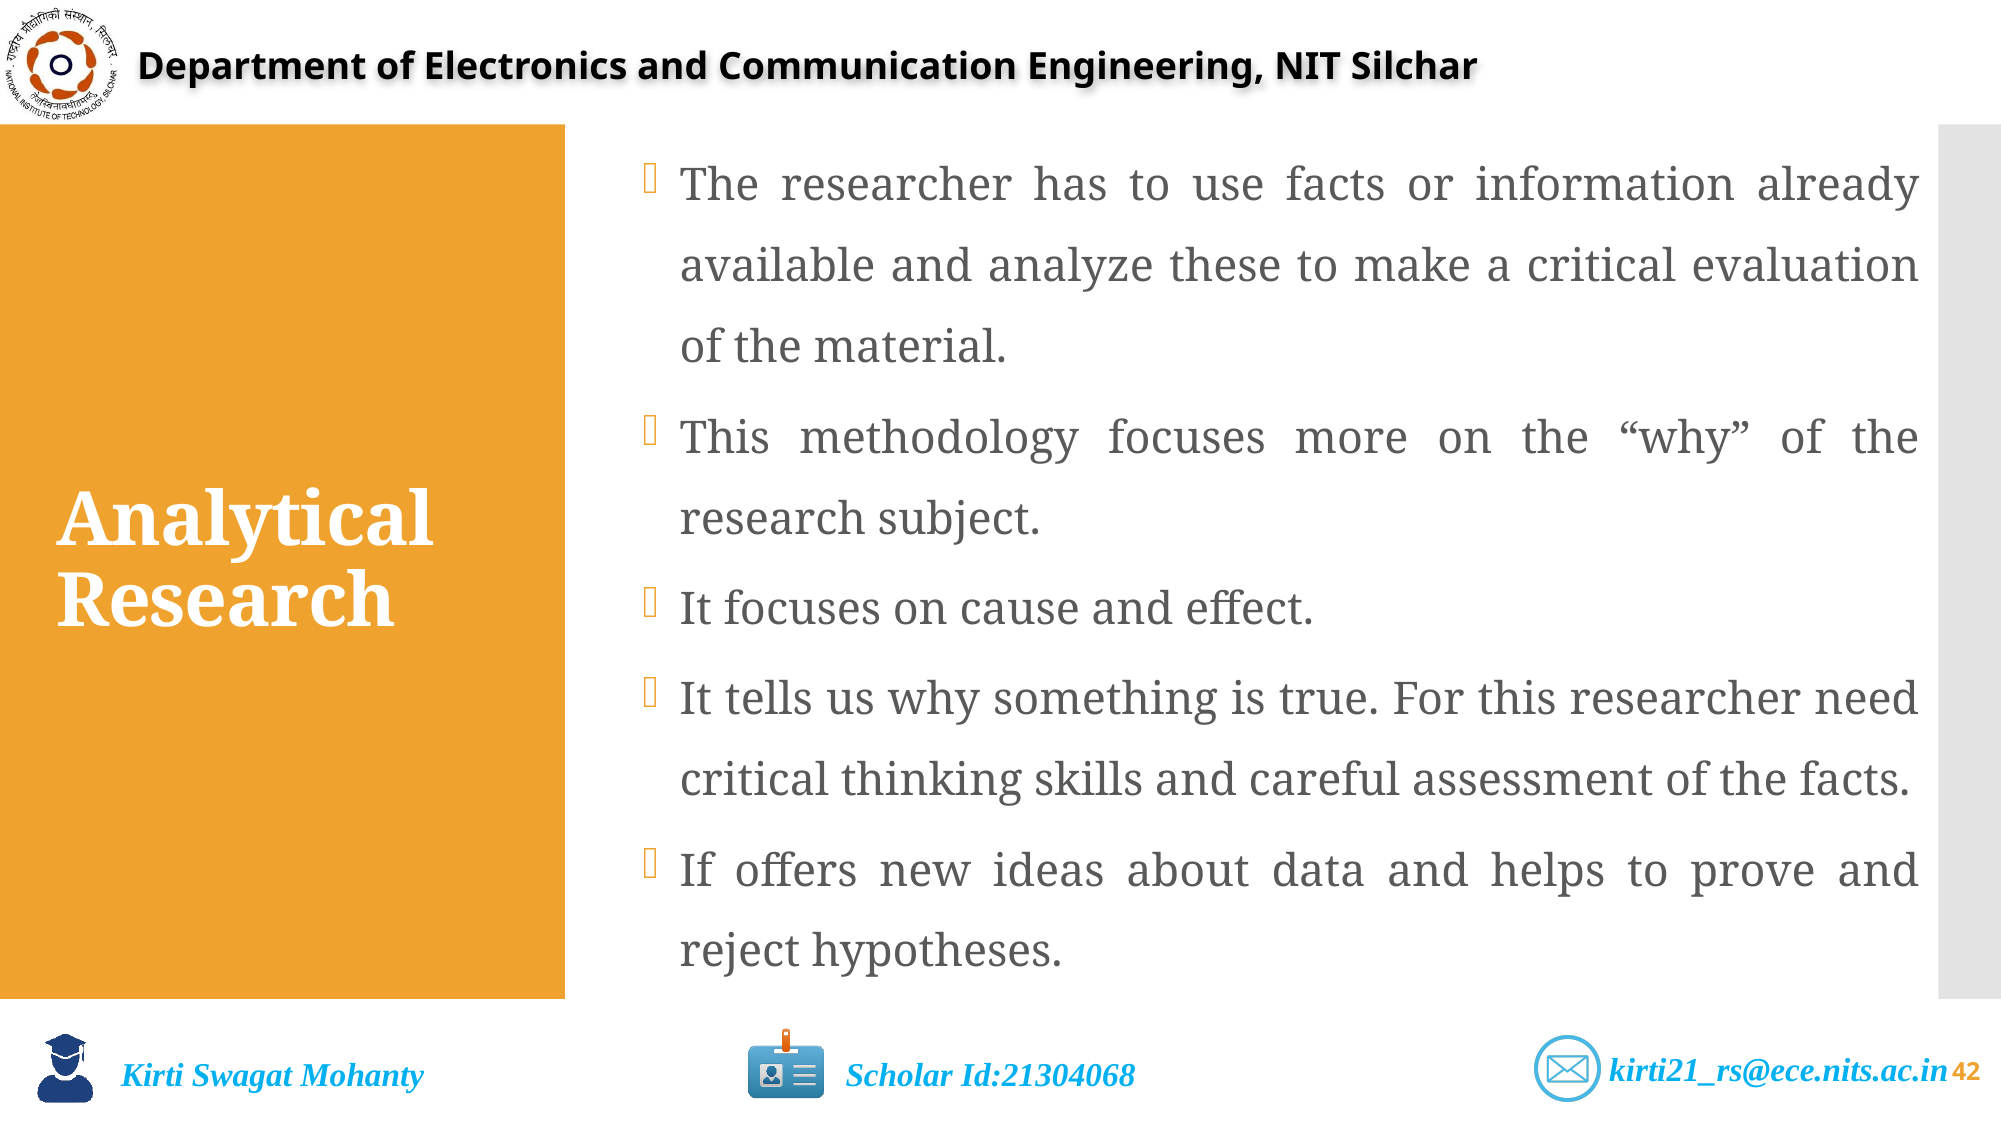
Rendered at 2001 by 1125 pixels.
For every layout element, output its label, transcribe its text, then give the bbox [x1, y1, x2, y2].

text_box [24, 1025, 2000, 1110]
title Analytical Research [41, 184, 525, 940]
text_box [2, 7, 1820, 122]
text_box The researcher has to use facts or information already available and analyze these to make a critical evaluation of the material. This methodology focuses more on the “why” of the research subject. It focuses on cause and effect. It tells us why something is true. For this researcher need critical thinking skills and careful assessment of the facts. If offers new ideas about data and helps to prove and reject hypotheses. [563, 121, 1936, 995]
